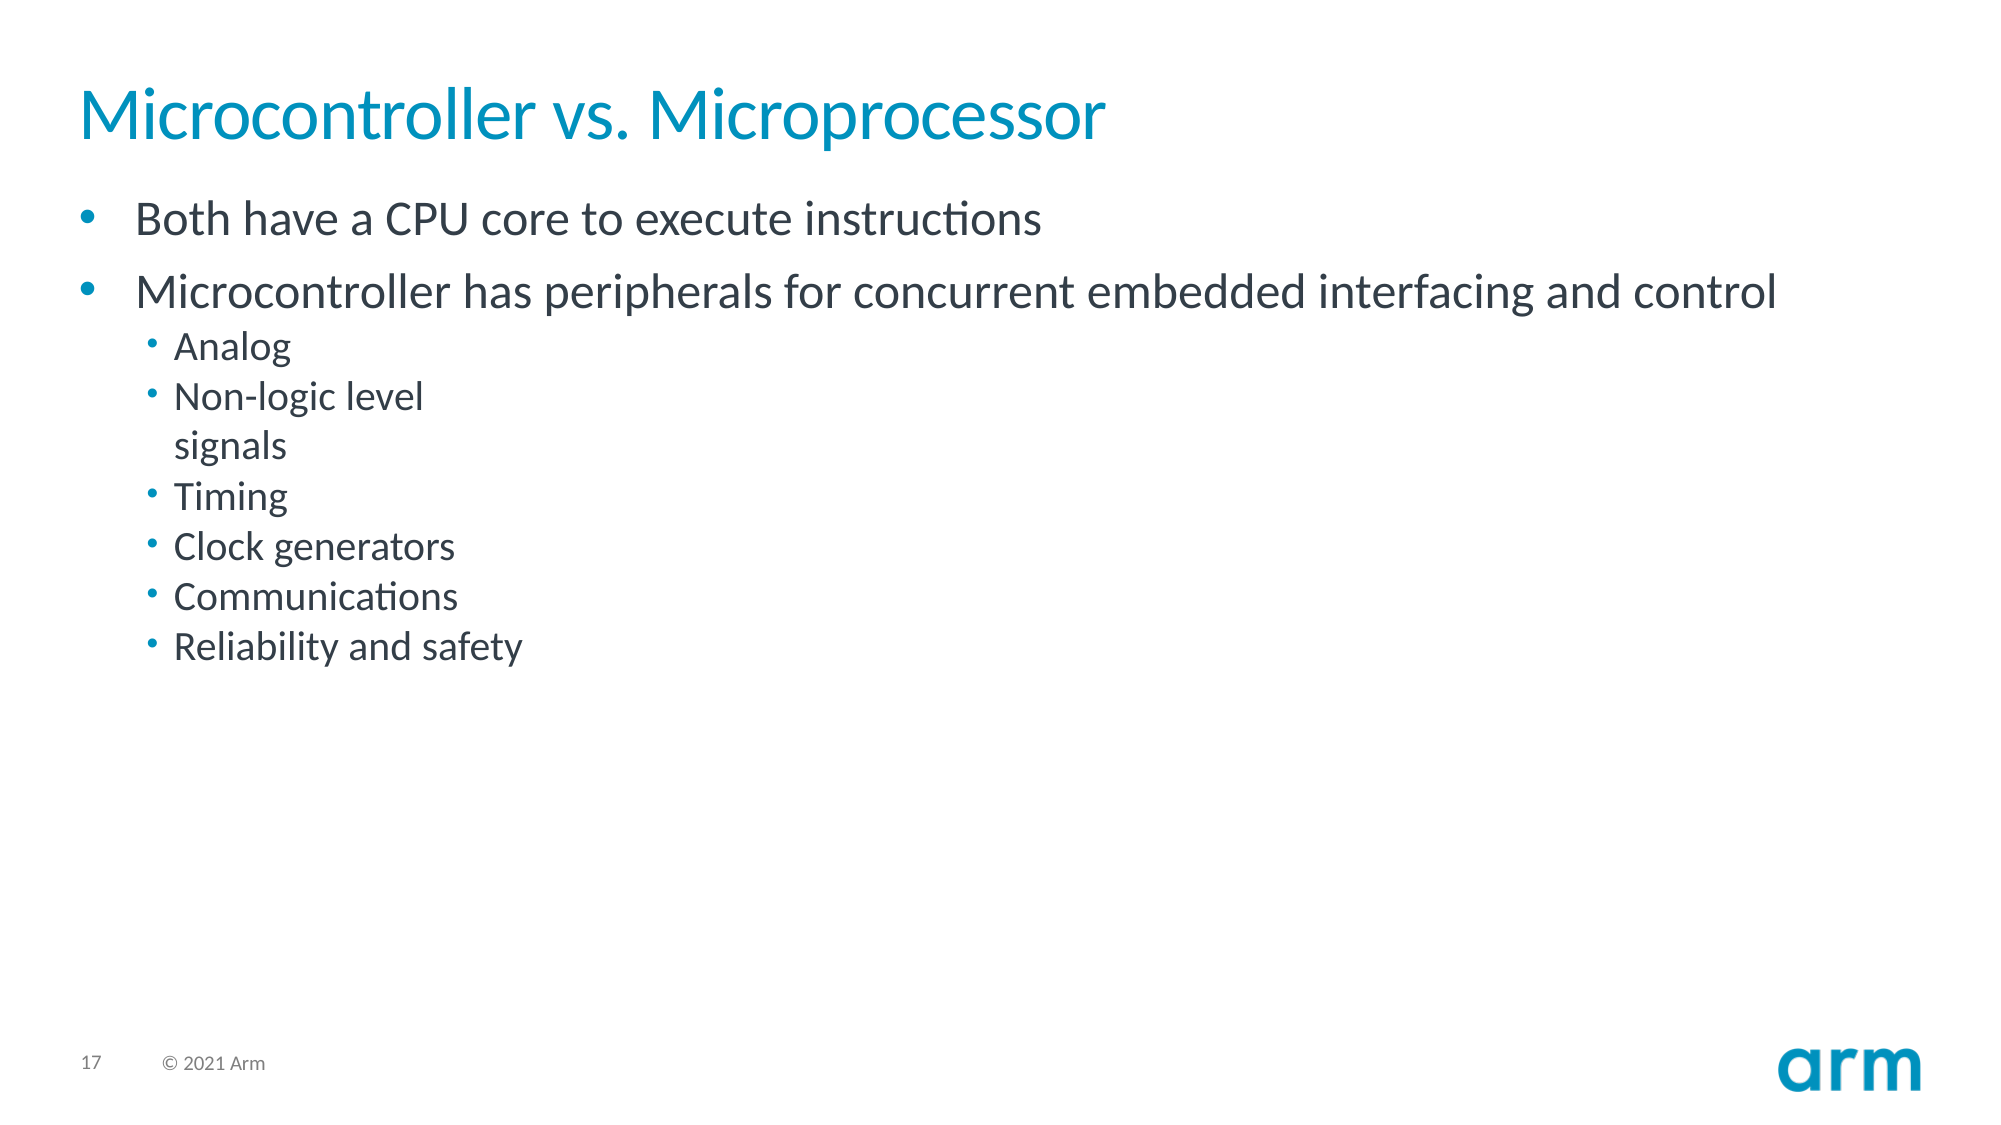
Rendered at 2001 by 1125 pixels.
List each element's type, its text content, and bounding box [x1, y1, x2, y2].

list Both have a CPU core to execute instructions Microcontroller has peripherals for concurrent embedded interfacing and control Analog Non-logic level signals Timing Clock generators Communications Reliability and safety [78, 185, 1923, 1002]
picture [1777, 1047, 1922, 1093]
title Microcontroller vs. Microprocessor [78, 78, 1922, 185]
